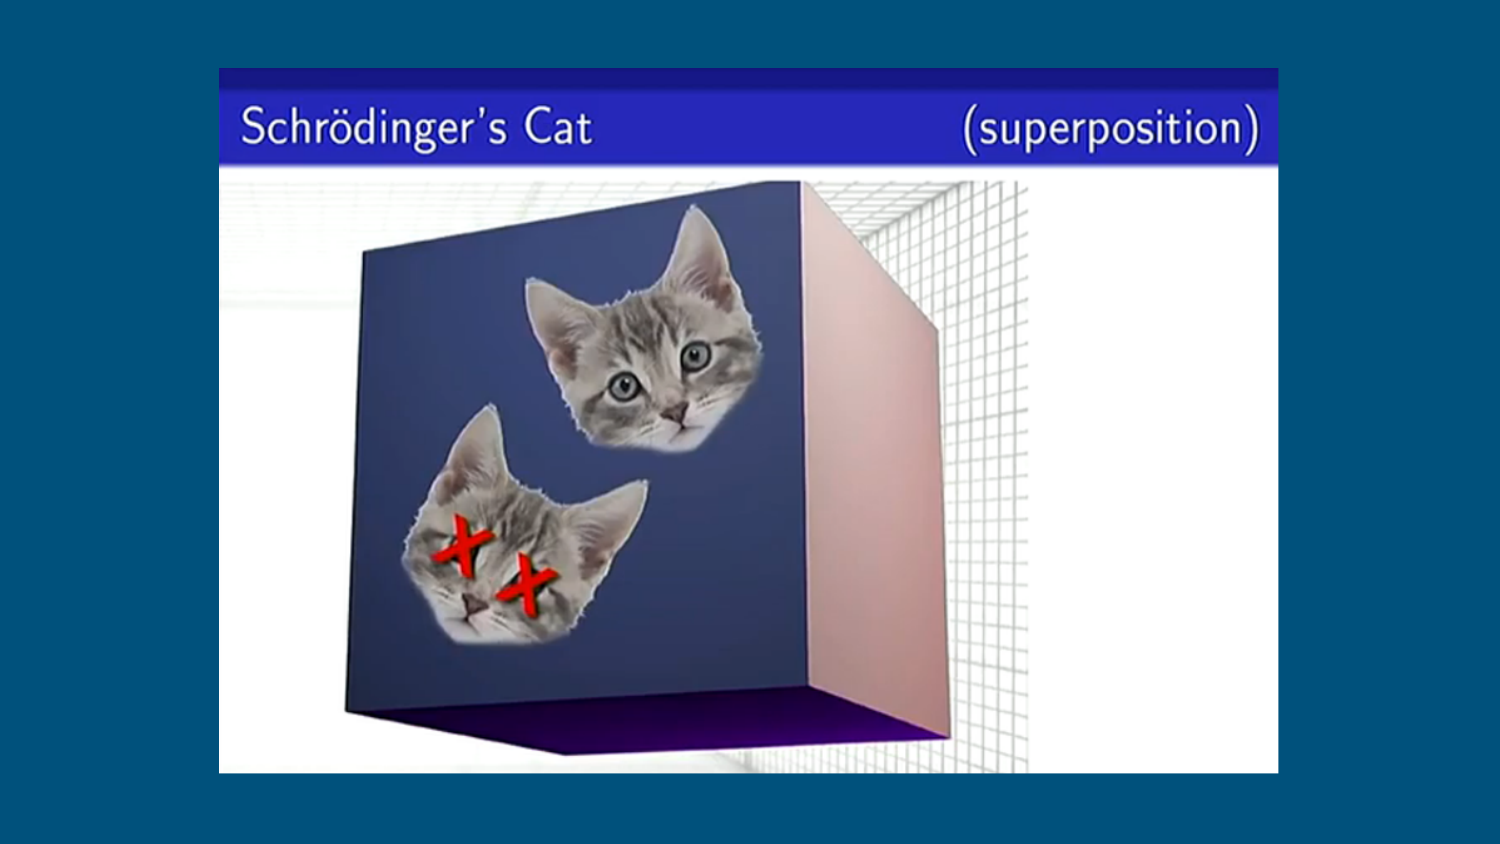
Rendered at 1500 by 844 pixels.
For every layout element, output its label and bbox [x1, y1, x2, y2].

picture [220, 69, 1278, 773]
